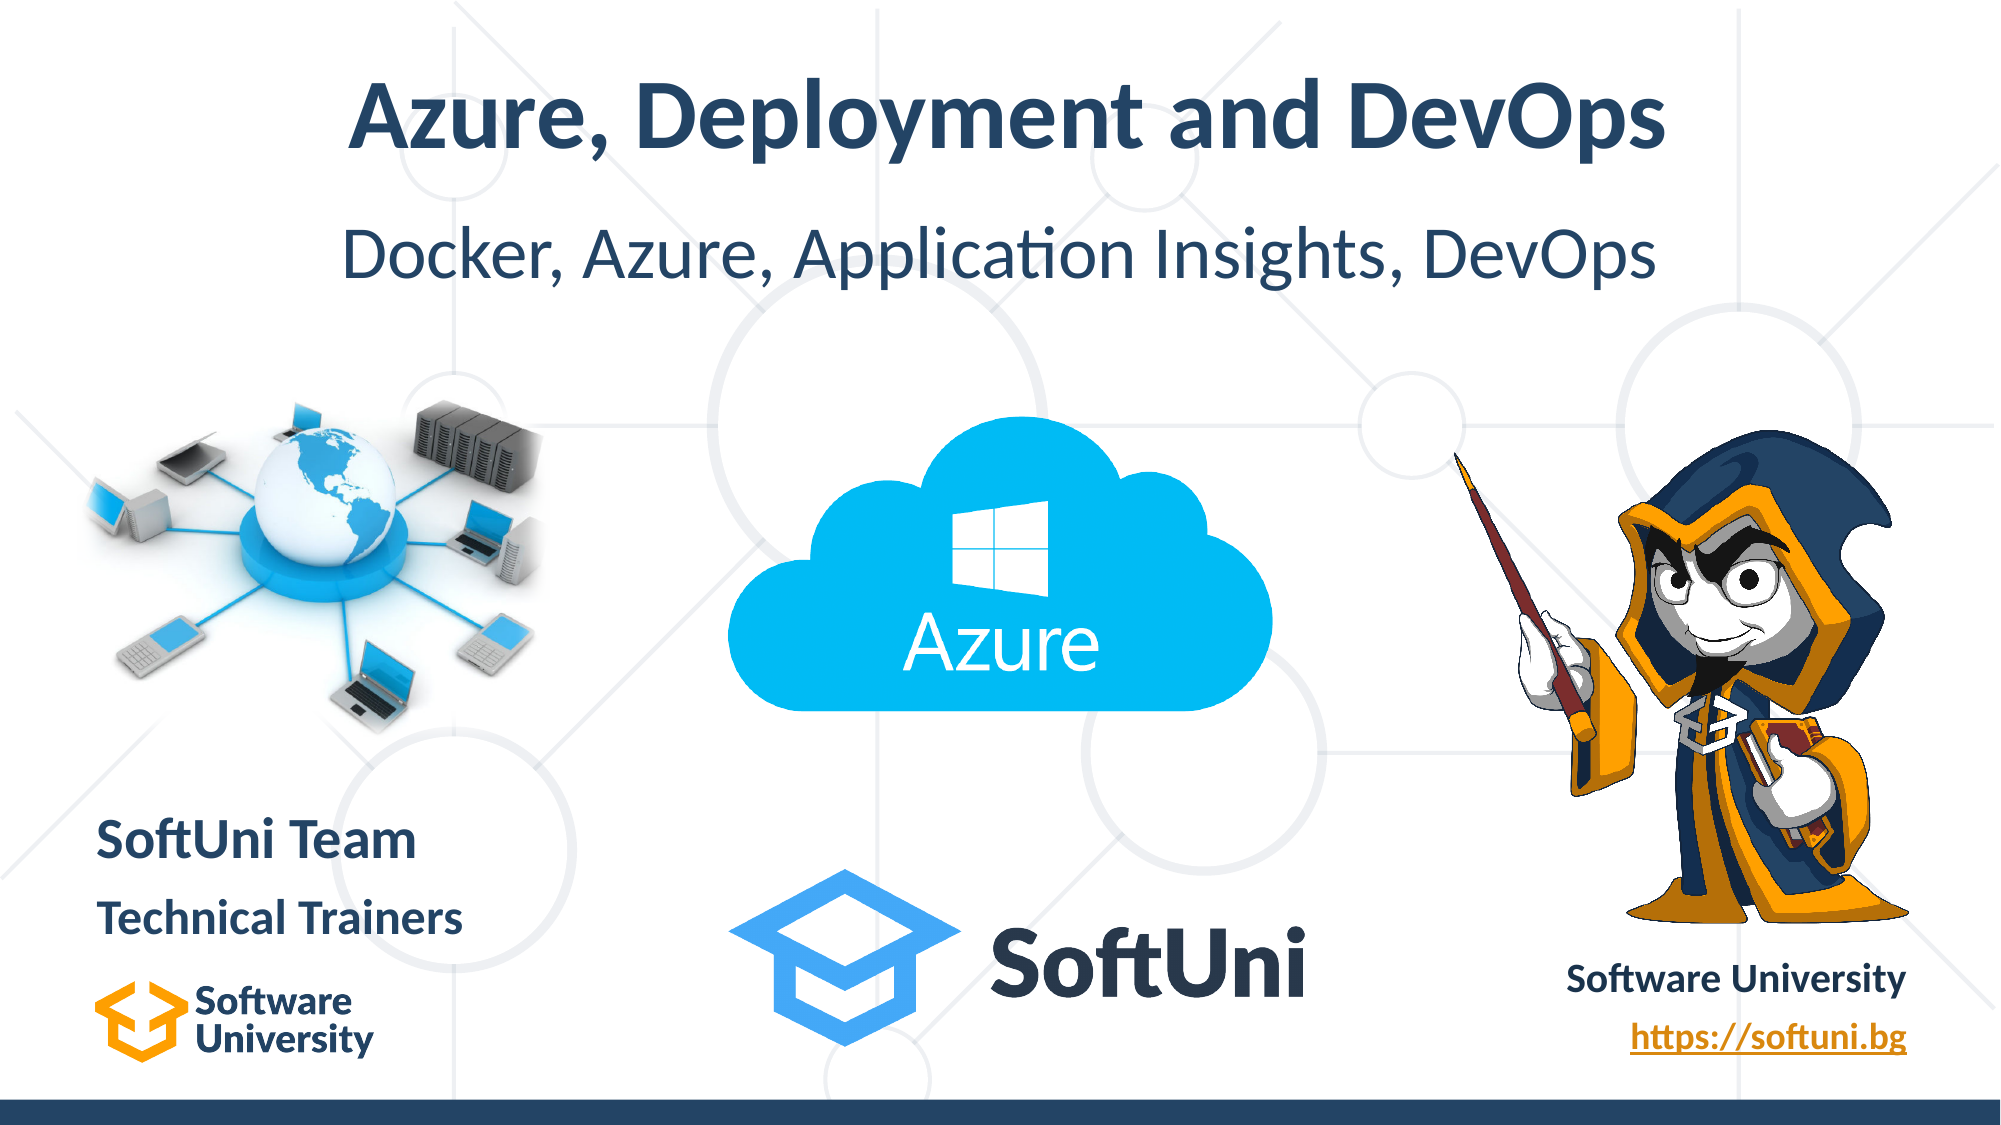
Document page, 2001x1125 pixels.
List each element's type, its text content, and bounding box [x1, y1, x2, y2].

title Azure, Deployment and DevOps [109, 36, 1909, 182]
picture [1451, 428, 1910, 924]
subtitle Docker, Azure, Application Insights, DevOps [60, 193, 1940, 339]
list https://softuni.bg [1428, 1005, 1913, 1062]
list Technical Trainers [90, 876, 580, 950]
picture [724, 411, 1276, 727]
picture [83, 970, 384, 1074]
picture [709, 850, 1325, 1064]
list Software University [1428, 944, 1913, 1005]
picture [76, 388, 550, 746]
list SoftUni Team [90, 795, 580, 871]
